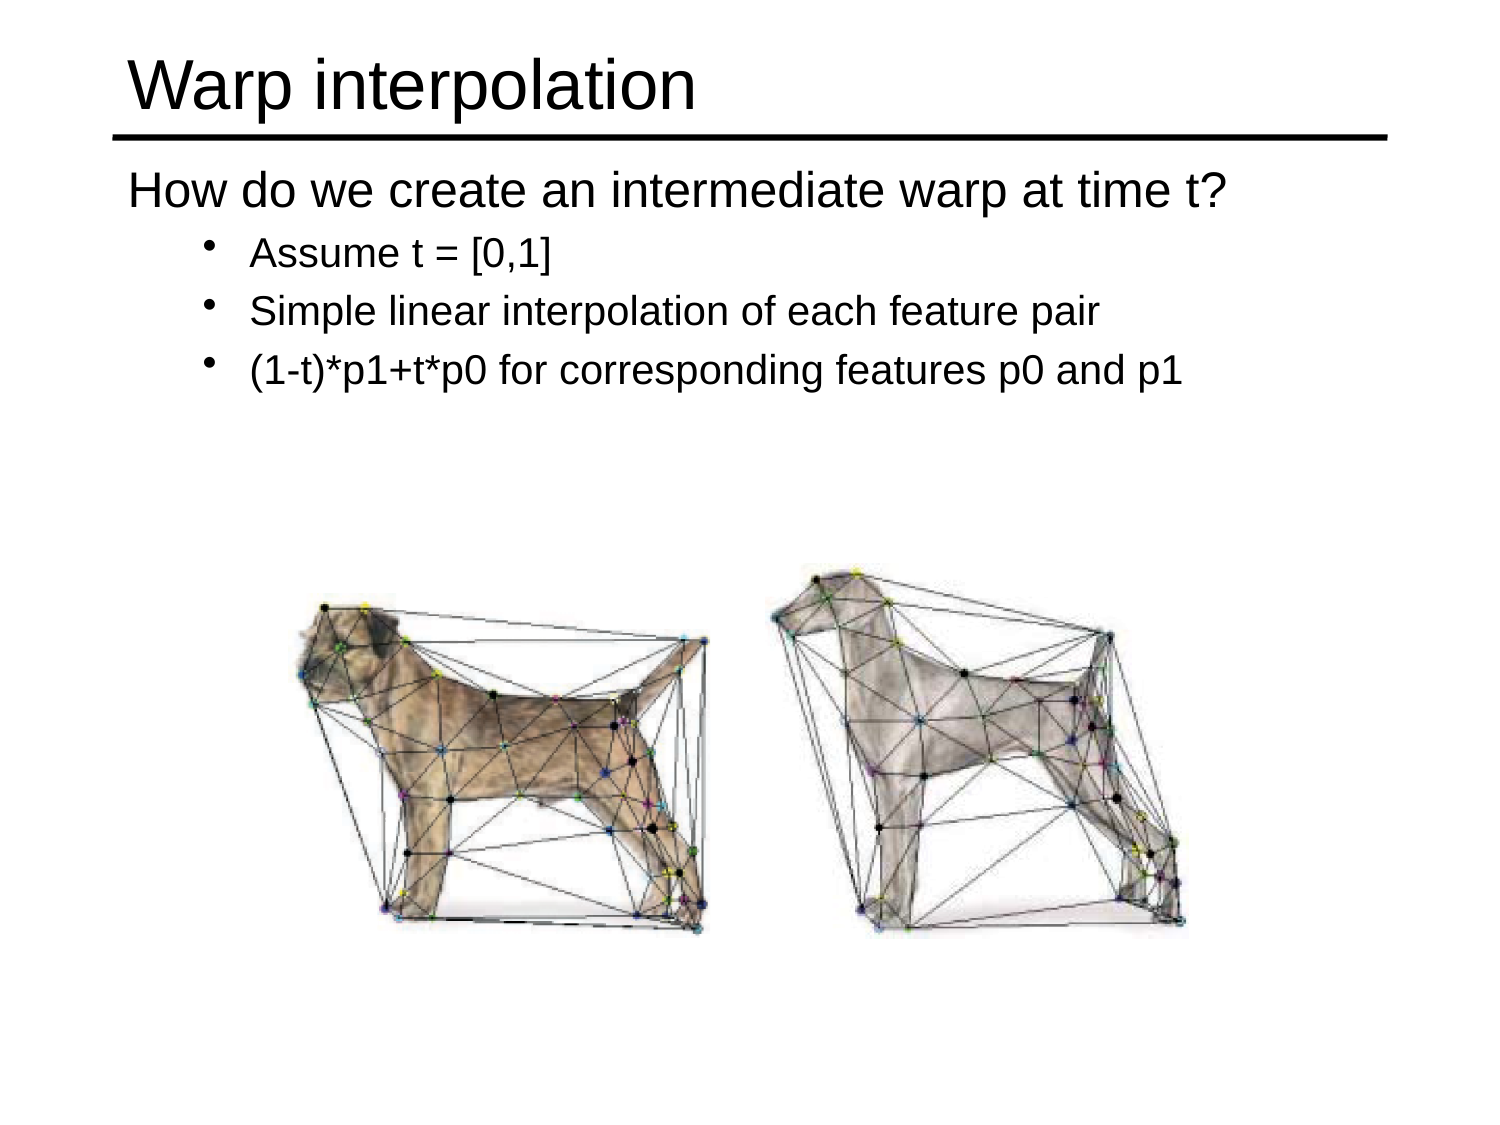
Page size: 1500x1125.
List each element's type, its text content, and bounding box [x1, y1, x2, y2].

list How do we create an intermediate warp at time t? Assume t = [0,1] Simple linear interpolation of each feature pair (1-t)*p1+t*p0 for corresponding features p0 and p1 [112, 149, 1388, 1125]
picture [274, 549, 1201, 951]
title Warp interpolation [112, 12, 1388, 149]
